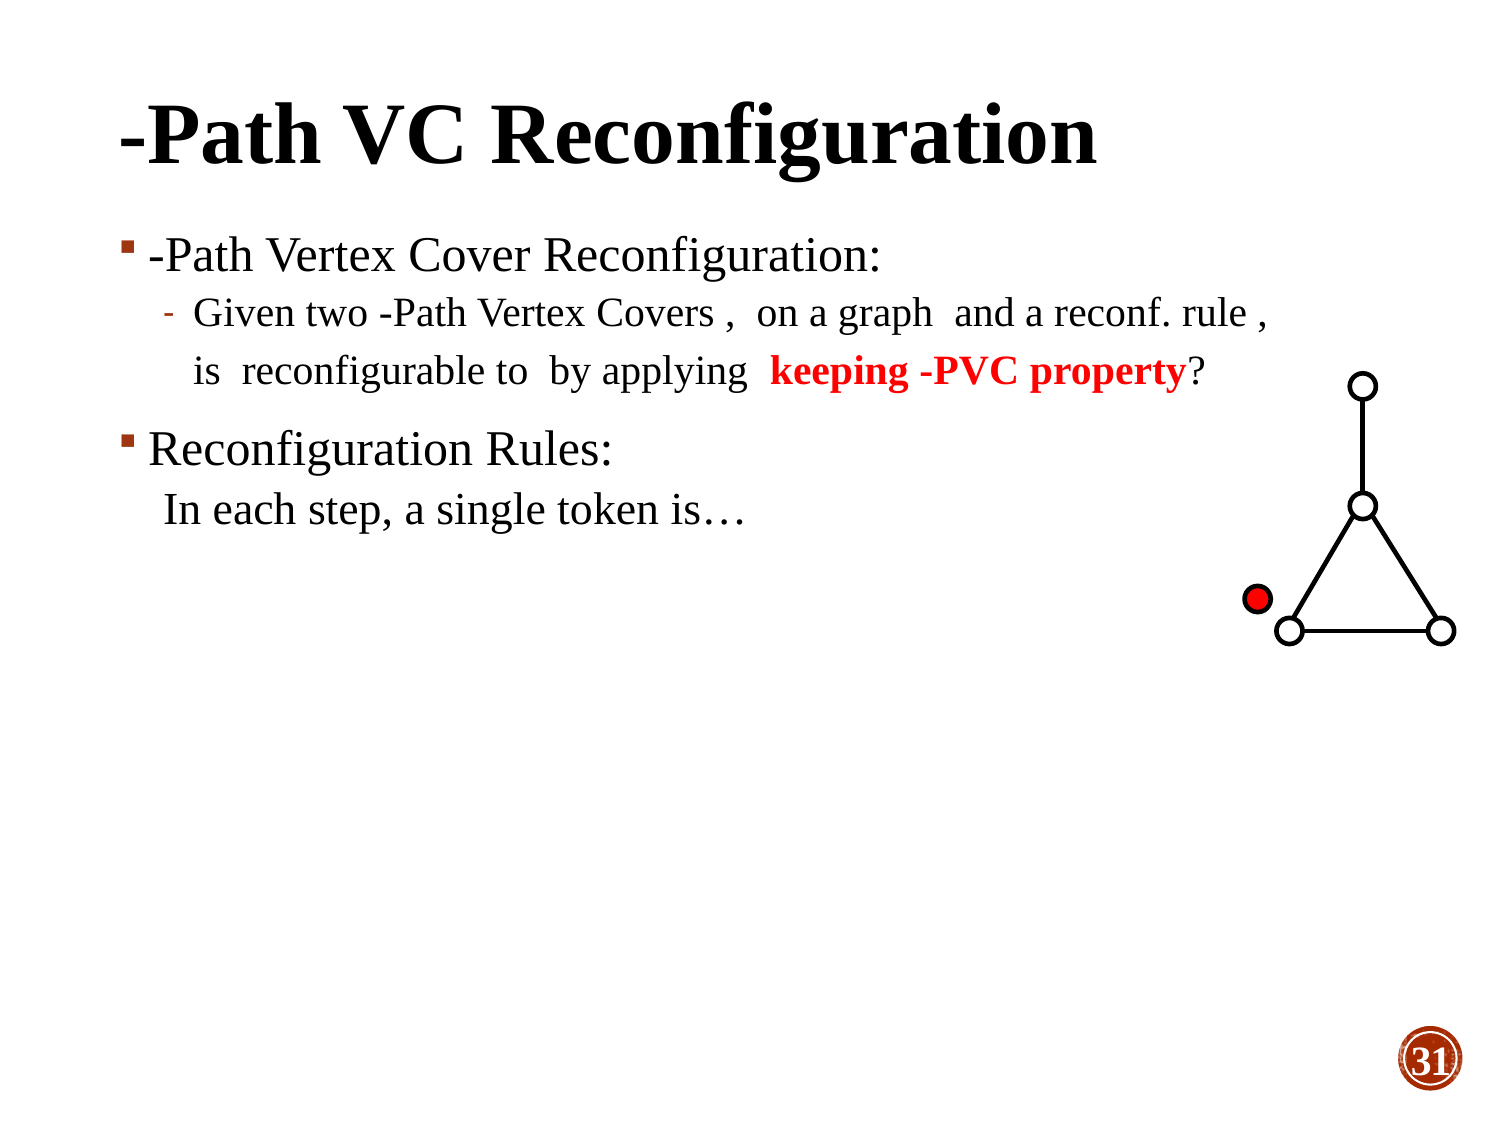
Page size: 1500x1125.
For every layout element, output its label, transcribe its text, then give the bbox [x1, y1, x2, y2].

text_box [1275, 620, 1301, 646]
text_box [1374, 517, 1448, 638]
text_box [1282, 517, 1352, 638]
text_box [1348, 372, 1377, 401]
text_box [1348, 491, 1377, 521]
text_box [1430, 620, 1456, 646]
slide_number 31 [1391, 1028, 1471, 1089]
text_box [1243, 584, 1272, 614]
